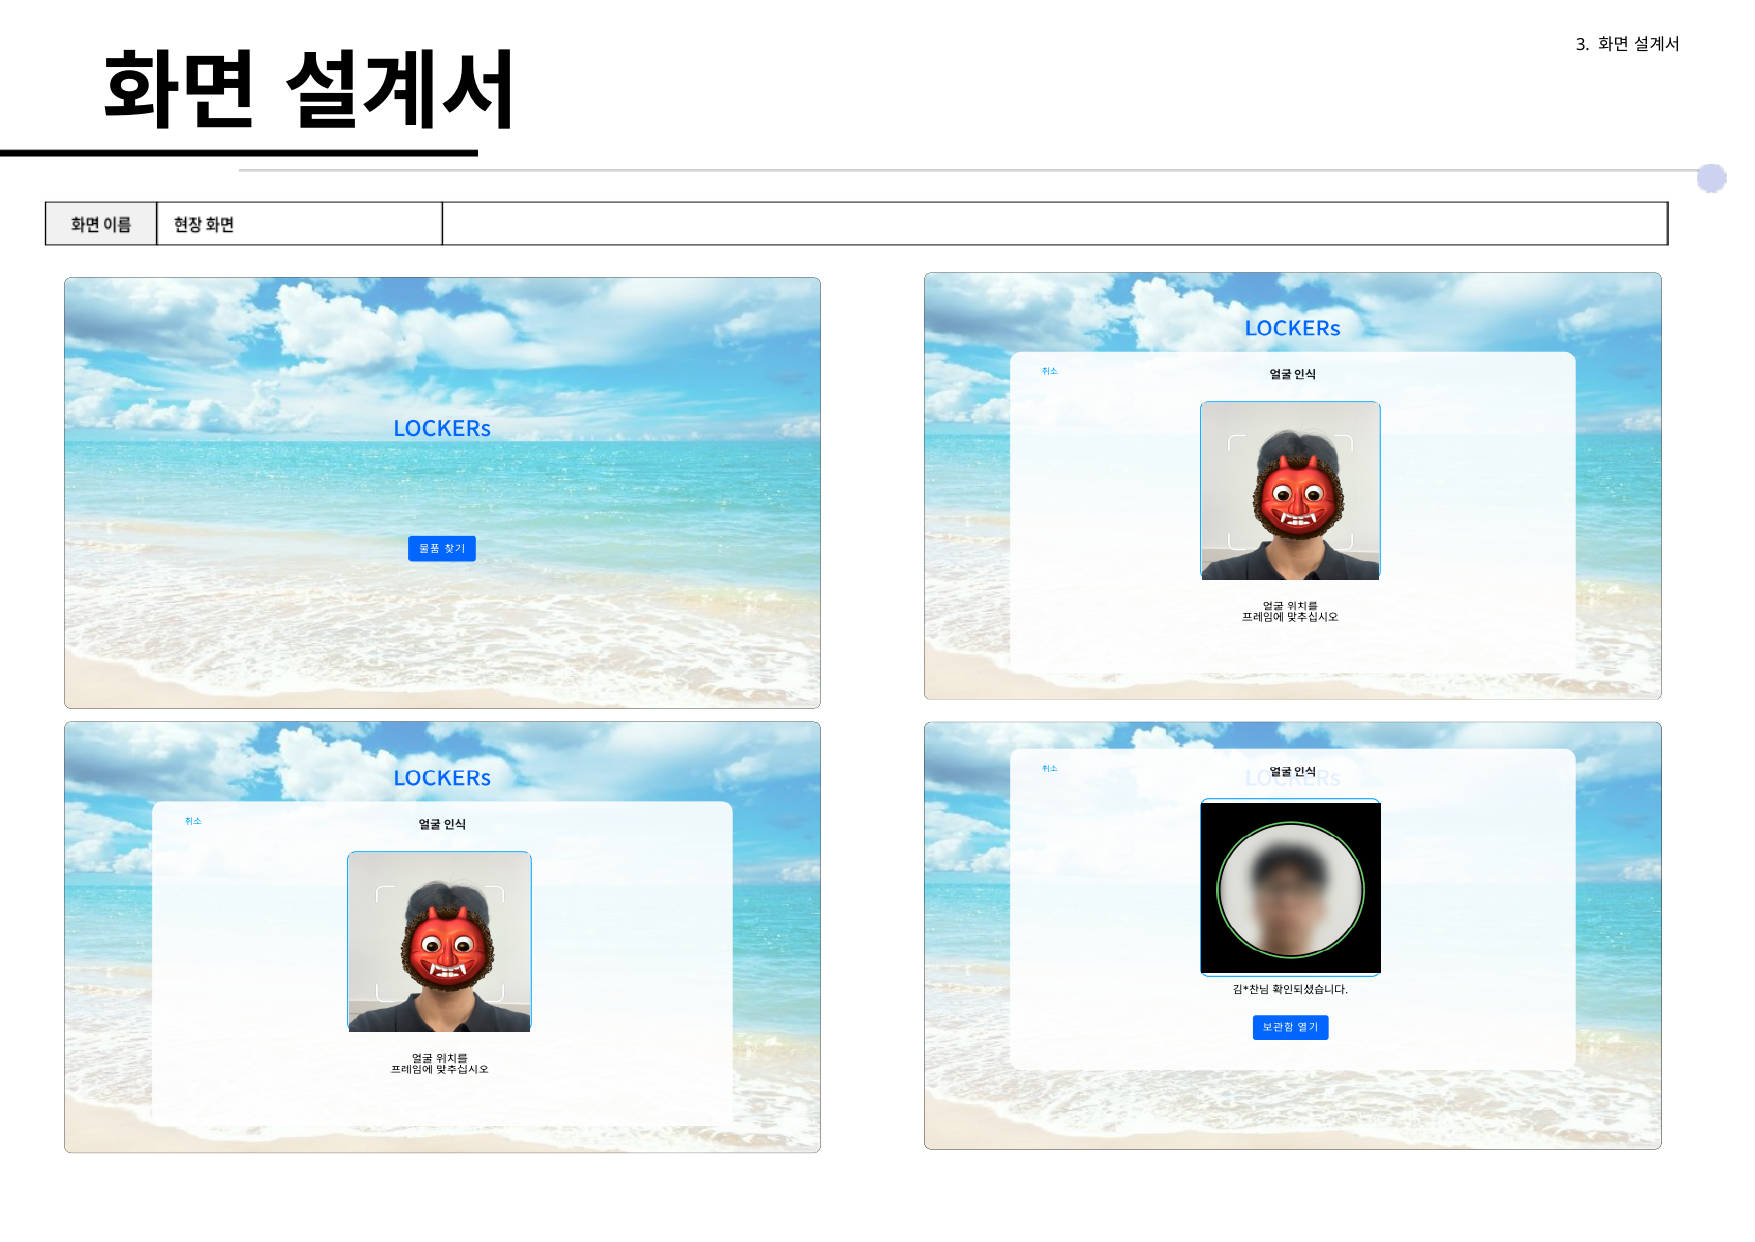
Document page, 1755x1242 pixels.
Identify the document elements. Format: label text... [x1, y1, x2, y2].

picture [54, 269, 835, 1156]
picture [239, 164, 1728, 194]
picture [916, 265, 1670, 1156]
text_box 화면 설계서 [102, 27, 746, 146]
text_box 3. 화면 설계서 [1576, 33, 1708, 54]
picture [39, 195, 1670, 247]
picture [0, 139, 478, 167]
